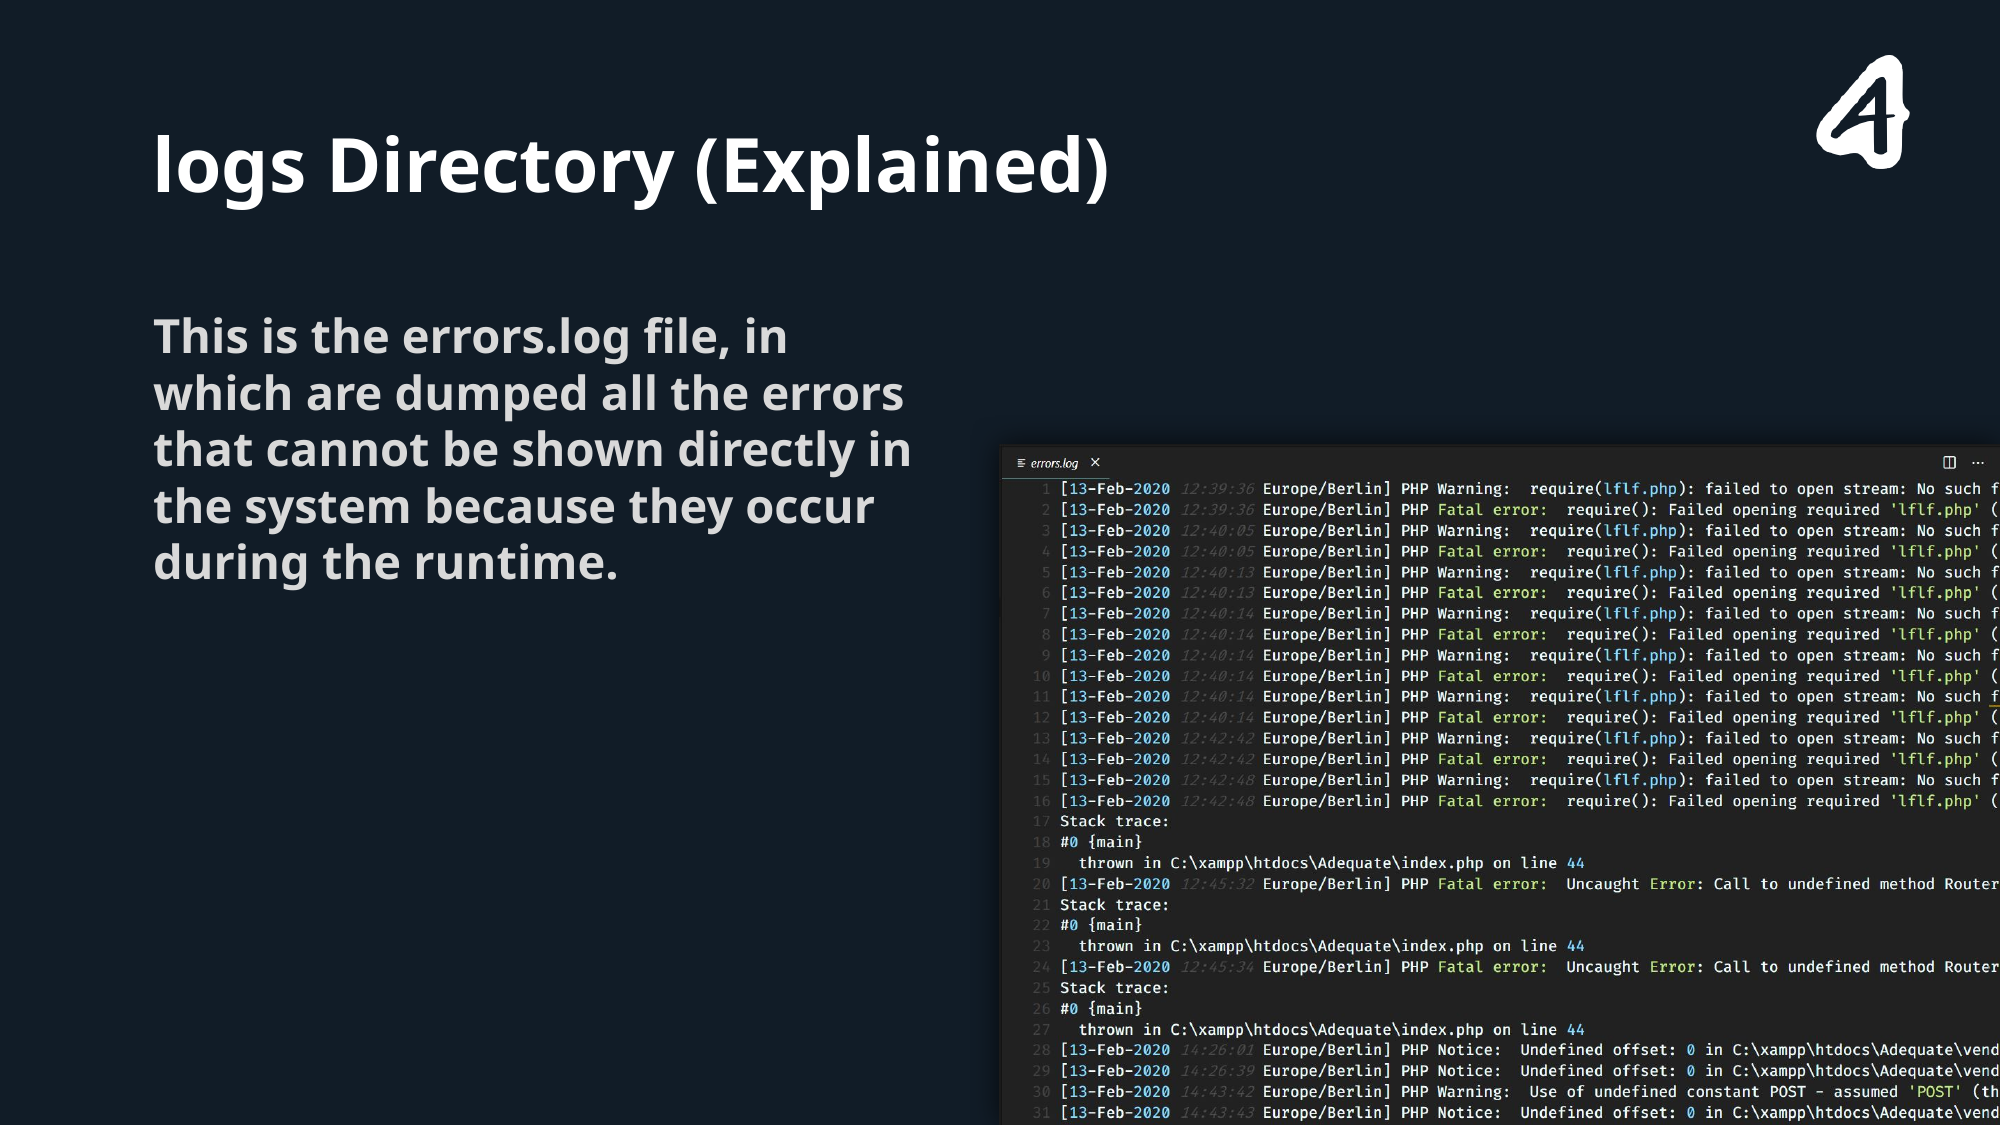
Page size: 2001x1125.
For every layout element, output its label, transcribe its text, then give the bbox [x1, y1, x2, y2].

picture [1805, 55, 1920, 169]
title logs Directory (Explained) [137, 59, 1863, 278]
picture [999, 444, 2000, 1125]
list This is the errors.log file, in which are dumped all the errors that cannot be shown directly in the system because they occur during the runtime. [137, 299, 930, 638]
